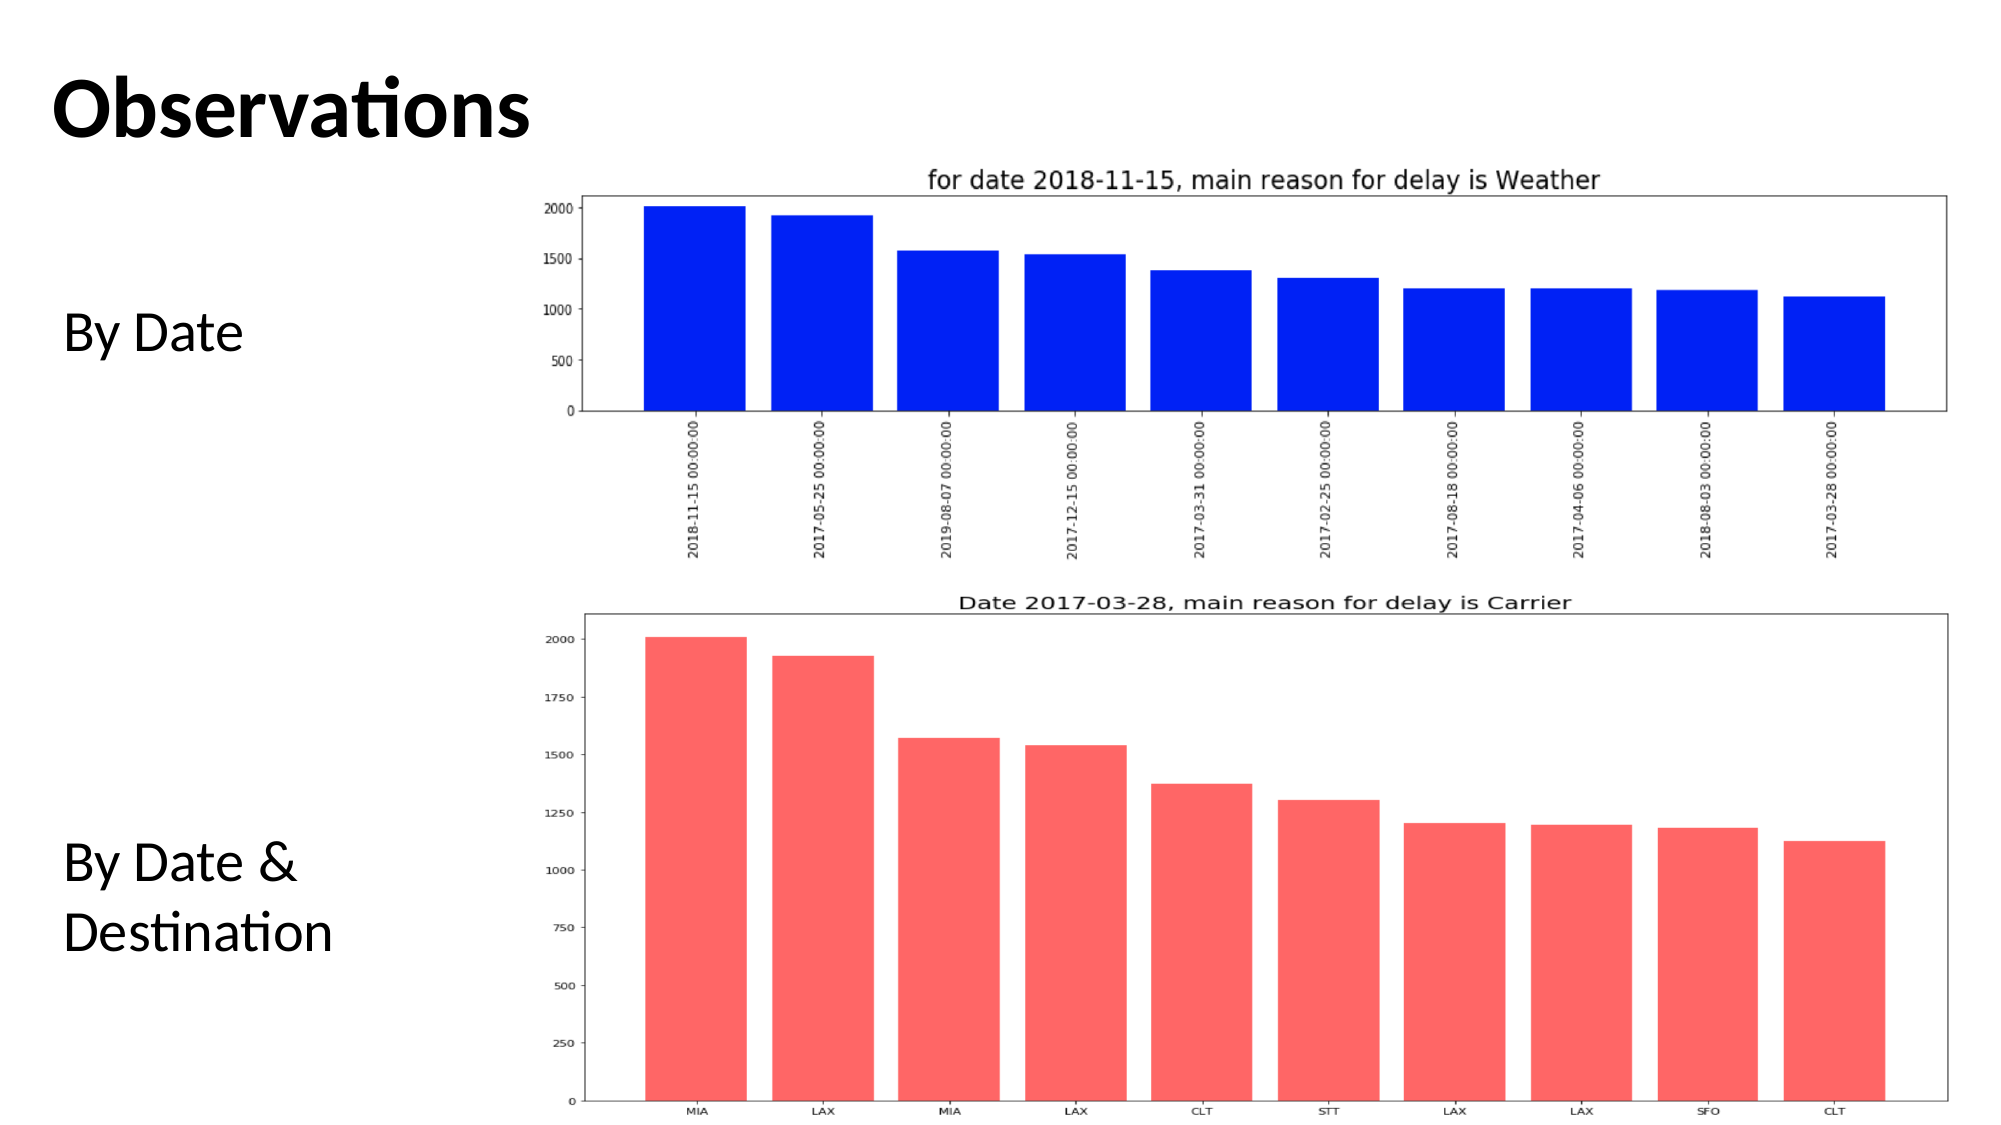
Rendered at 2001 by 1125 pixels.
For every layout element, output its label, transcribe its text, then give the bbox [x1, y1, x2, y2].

picture [502, 154, 1963, 571]
text_box By Date [48, 286, 306, 382]
title Observations [37, 0, 1763, 218]
text_box By Date & Destination [48, 815, 490, 957]
picture [515, 585, 1976, 1125]
